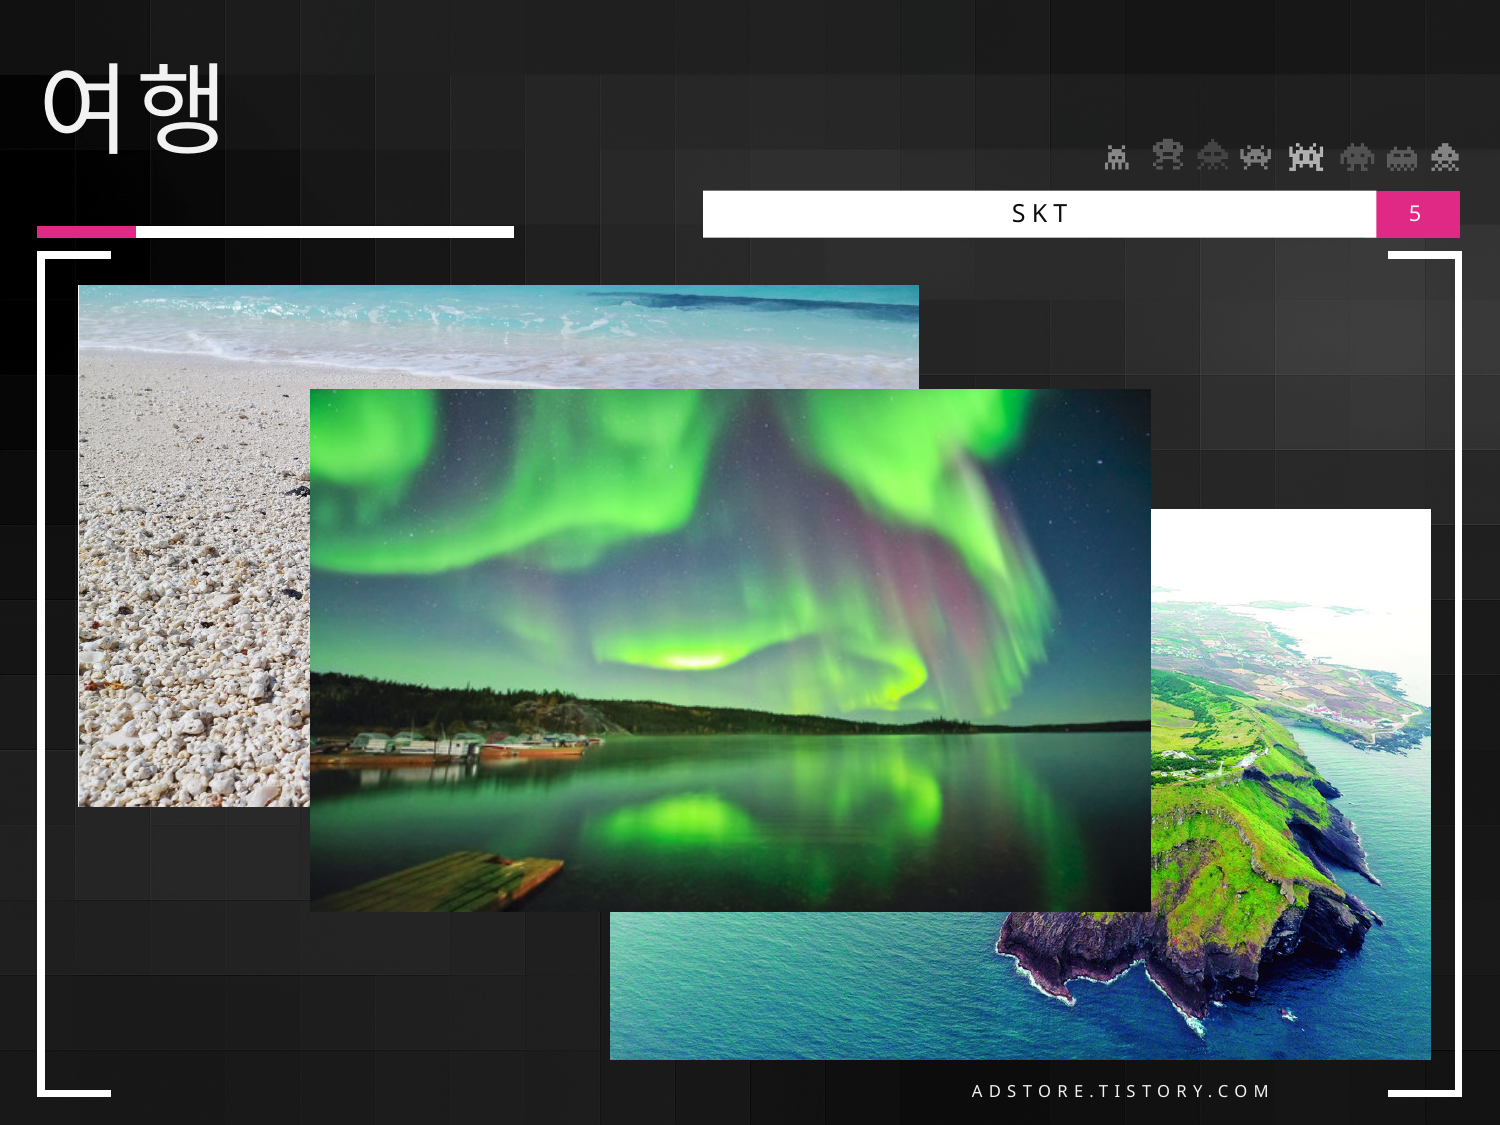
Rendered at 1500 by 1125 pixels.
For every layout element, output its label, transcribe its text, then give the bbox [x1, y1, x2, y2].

title 여행 [38, 19, 524, 209]
list SKT [703, 190, 1377, 238]
picture [0, 0, 1500, 1125]
footer ADSTORE.TISTORY.COM [960, 1081, 1395, 1105]
slide_number 5 [1377, 191, 1460, 238]
